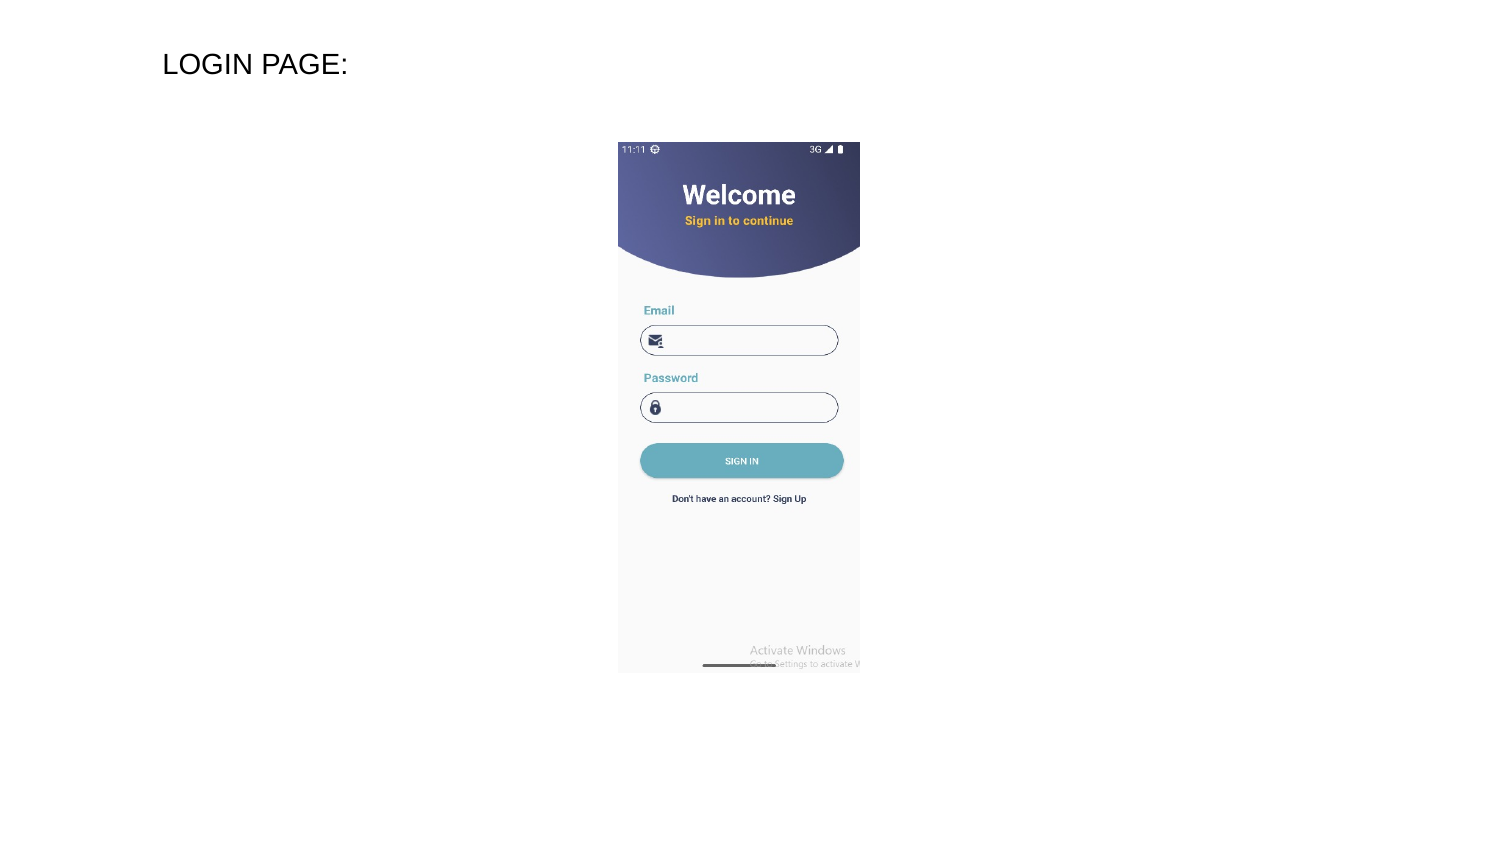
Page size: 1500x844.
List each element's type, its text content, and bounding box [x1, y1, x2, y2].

picture [618, 142, 860, 673]
text_box LOGIN PAGE: [147, 37, 364, 88]
